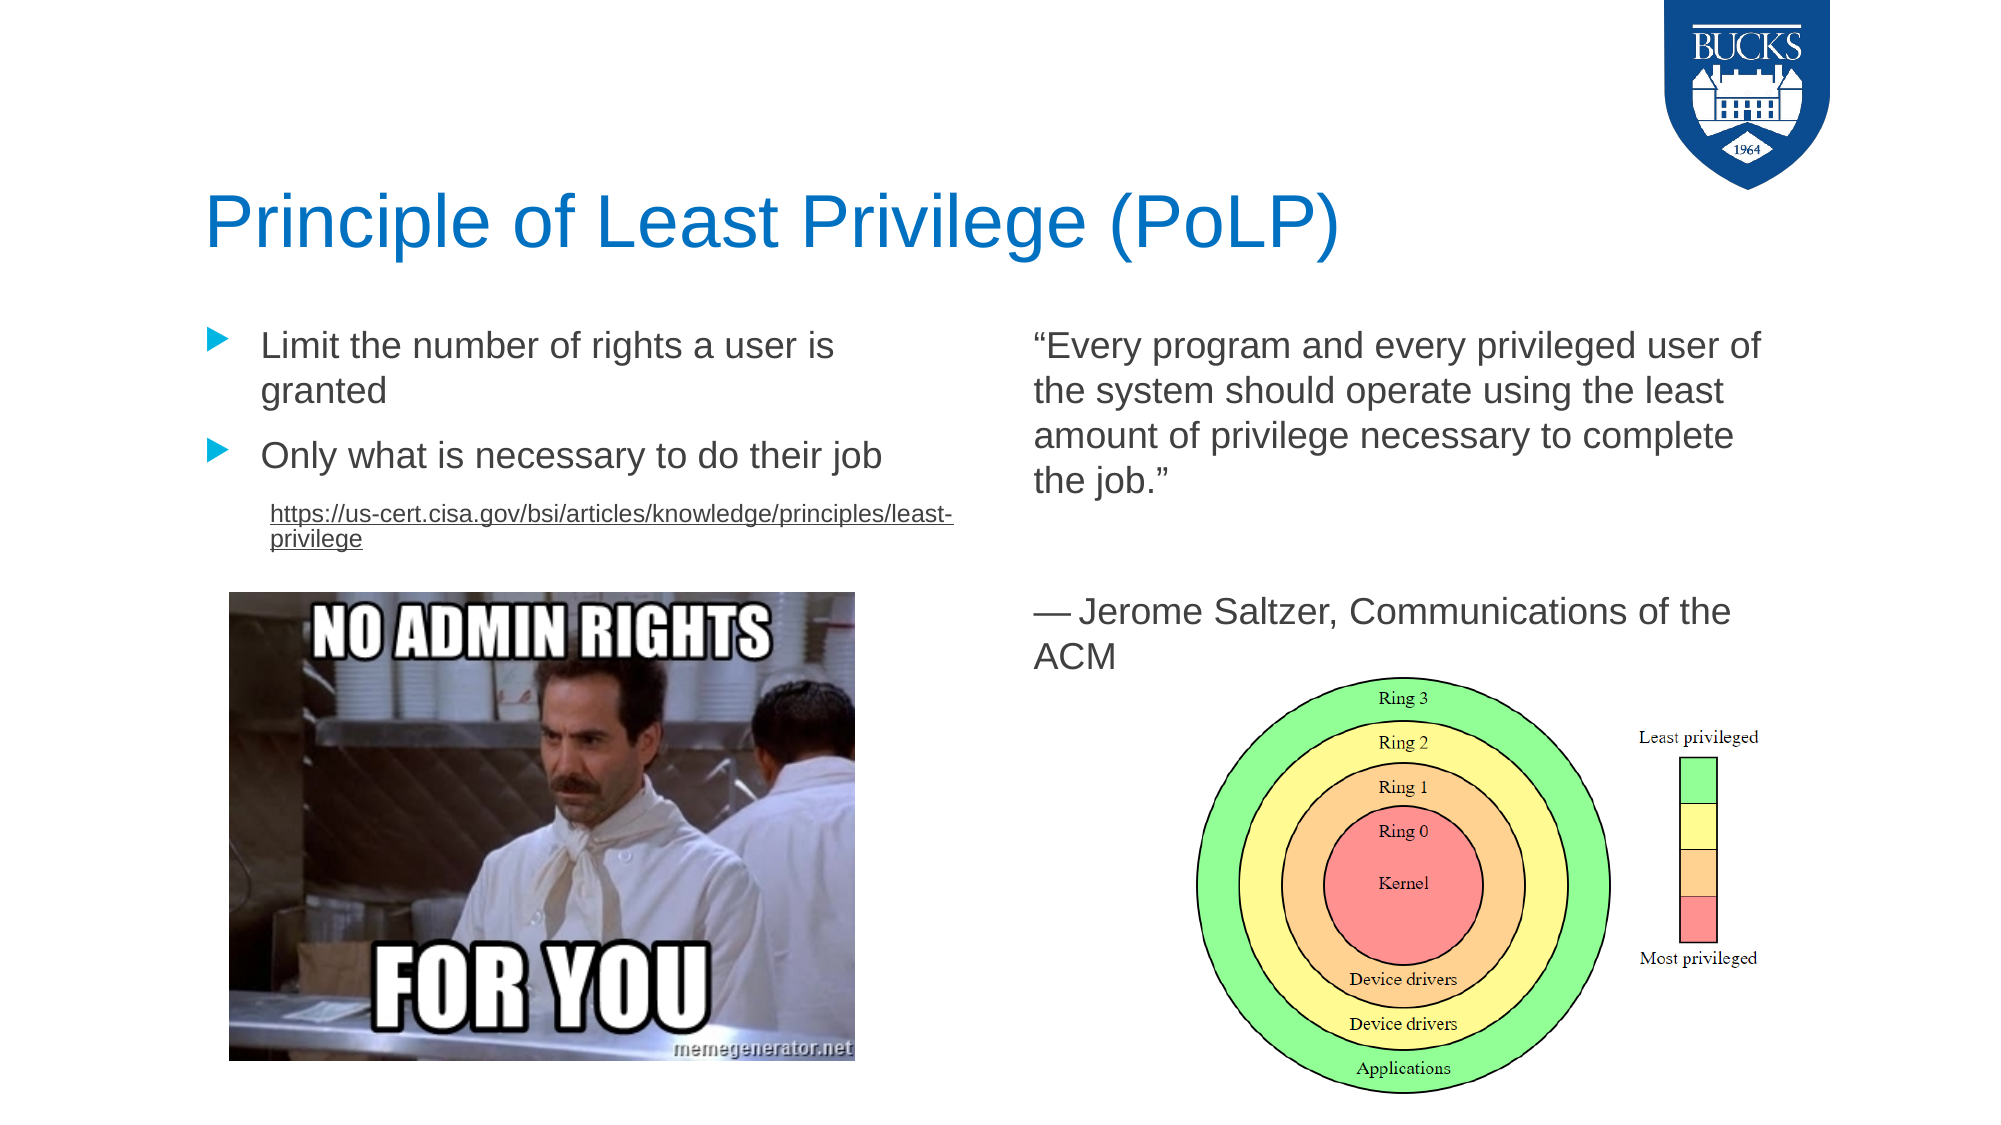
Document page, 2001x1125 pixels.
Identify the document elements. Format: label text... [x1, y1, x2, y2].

list “Every program and every privileged user of the system should operate using the least amount of privilege necessary to complete the job.” — Jerome Saltzer, Communications of the ACM [1018, 313, 1810, 988]
title Principle of Least Privilege (PoLP) [189, 159, 1627, 276]
picture [228, 591, 855, 1062]
picture [1190, 674, 1772, 1107]
list Limit the number of rights a user is granted Only what is necessary to do their job https://us-cert.cisa.gov/bsi/articles/knowledge/principles/least-privilege [189, 313, 981, 988]
picture [1664, 0, 1830, 190]
